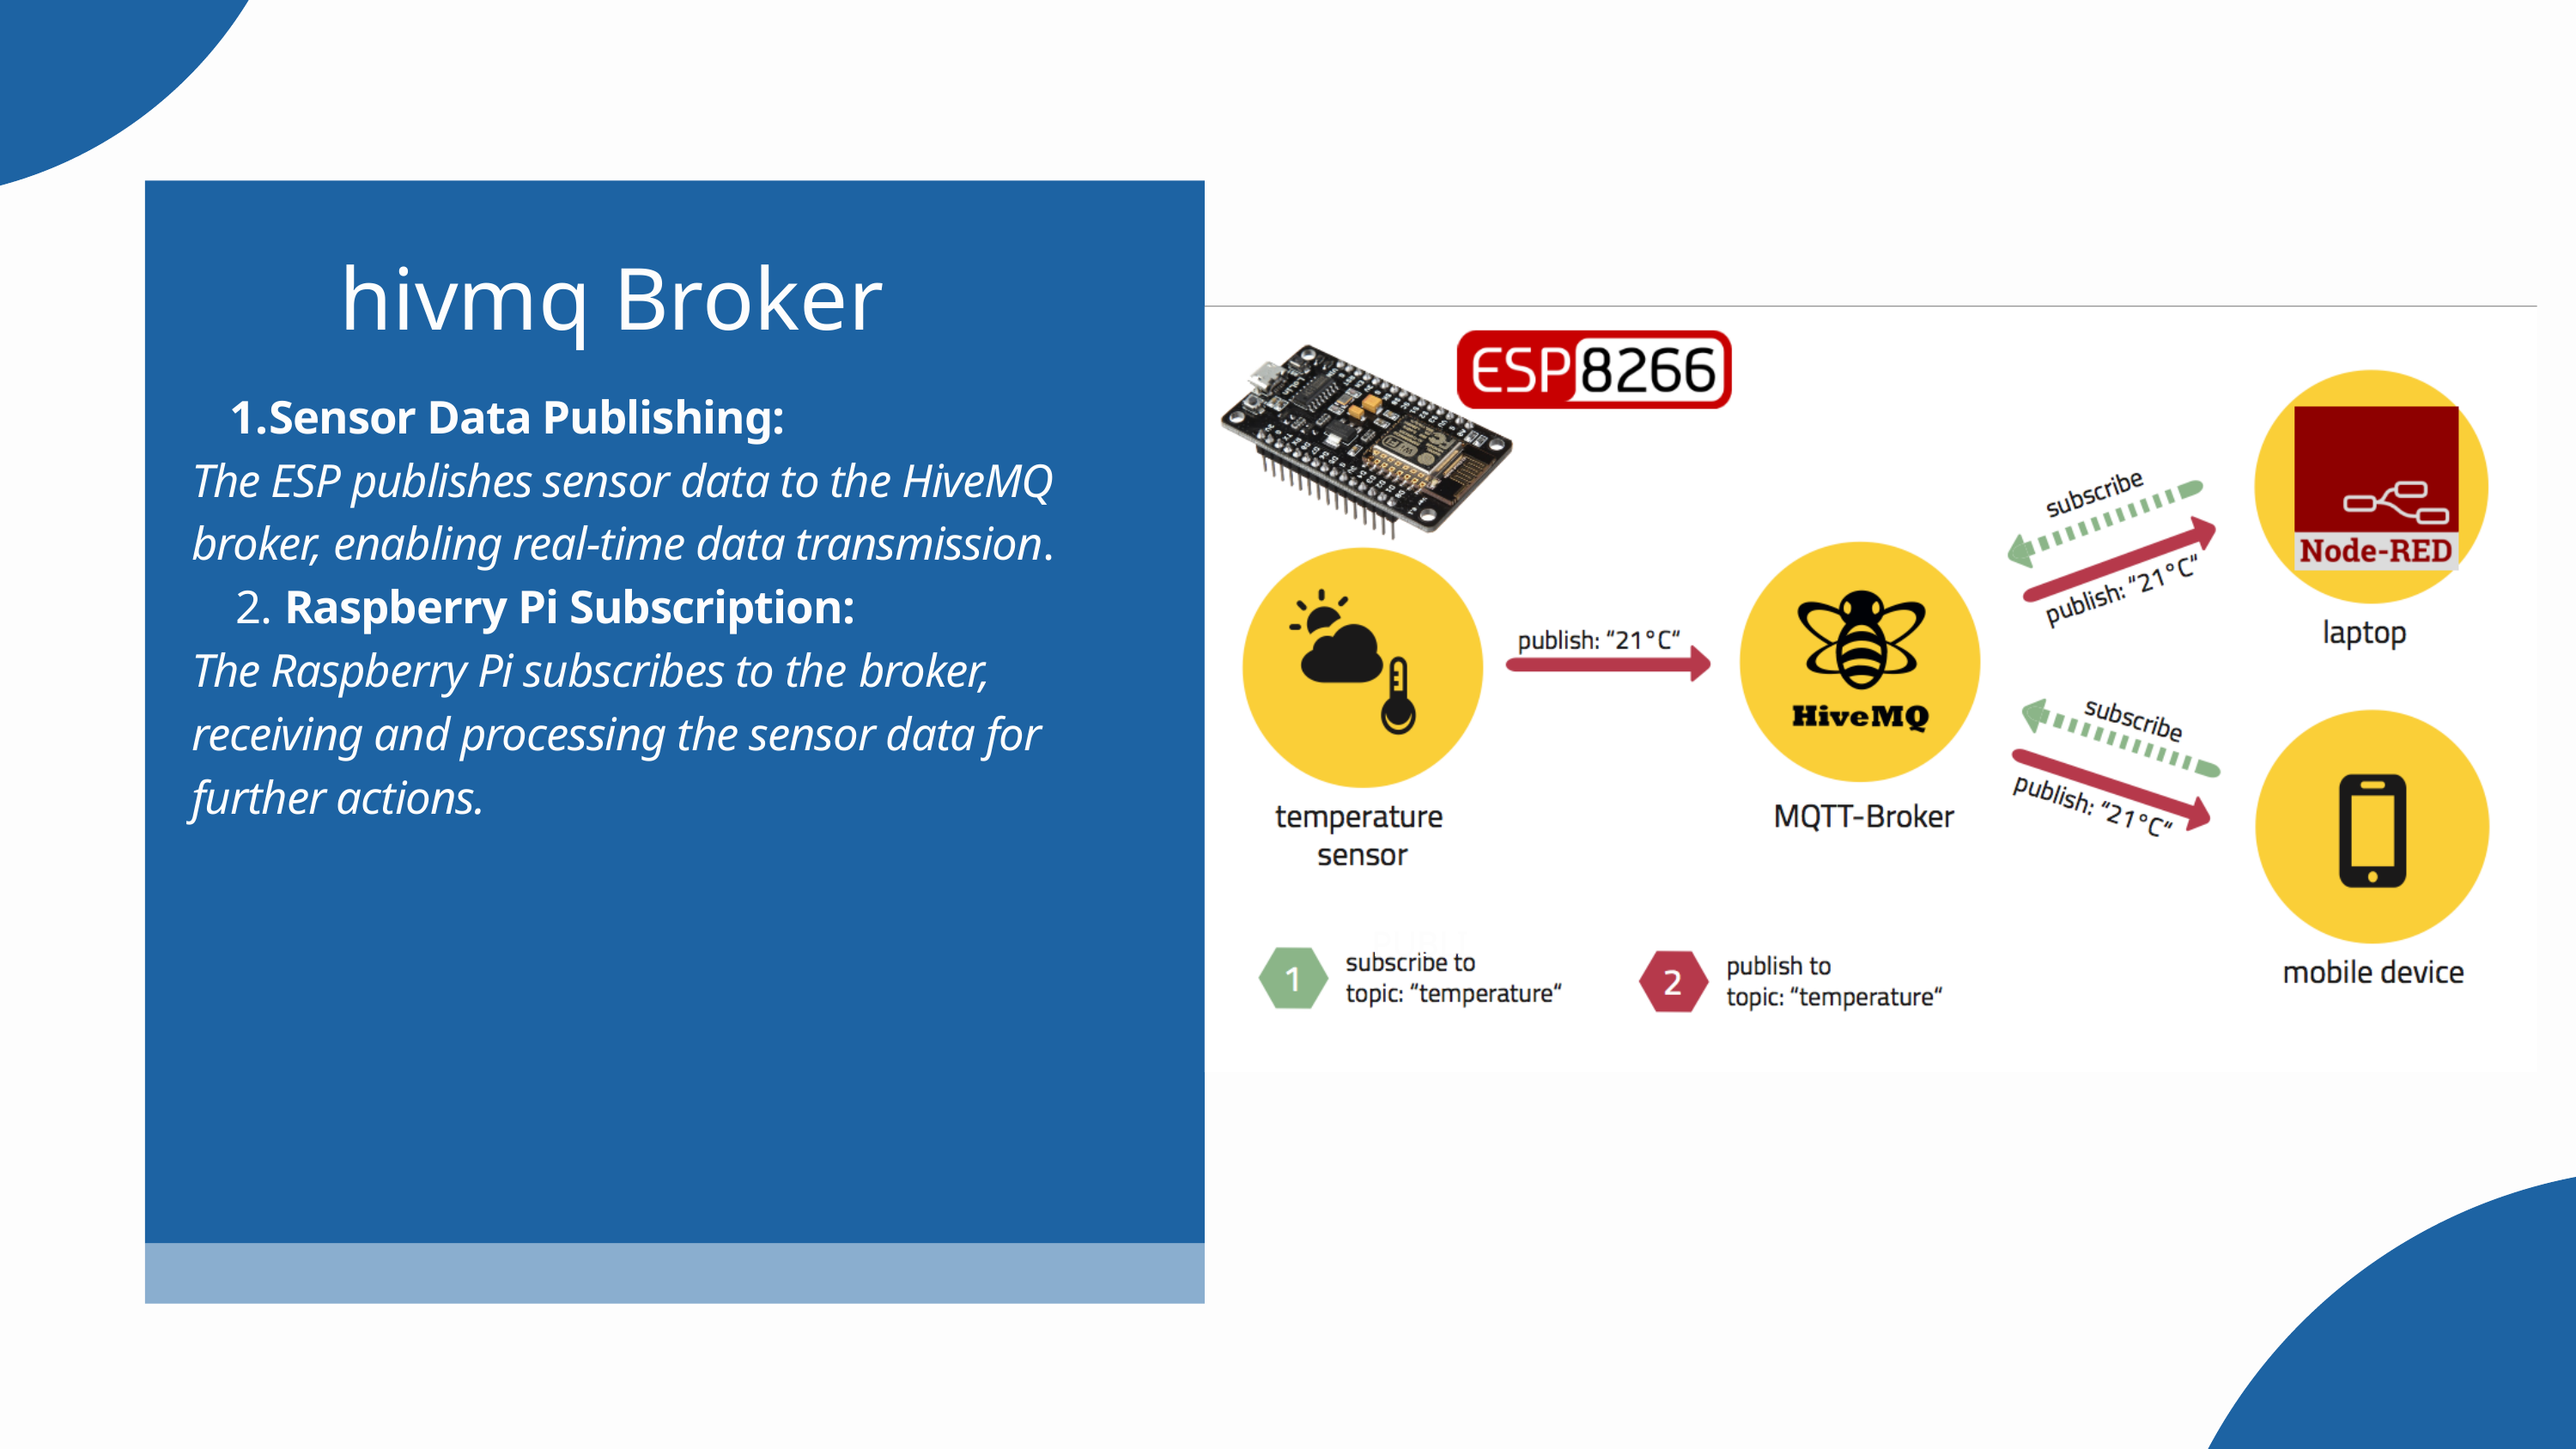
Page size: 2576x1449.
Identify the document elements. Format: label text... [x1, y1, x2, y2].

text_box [2146, 1167, 2576, 1449]
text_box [0, 0, 311, 200]
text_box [144, 1243, 1206, 1304]
text_box PUBLI [1369, 915, 1471, 964]
text_box [1208, 306, 2537, 1072]
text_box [144, 180, 1206, 1243]
